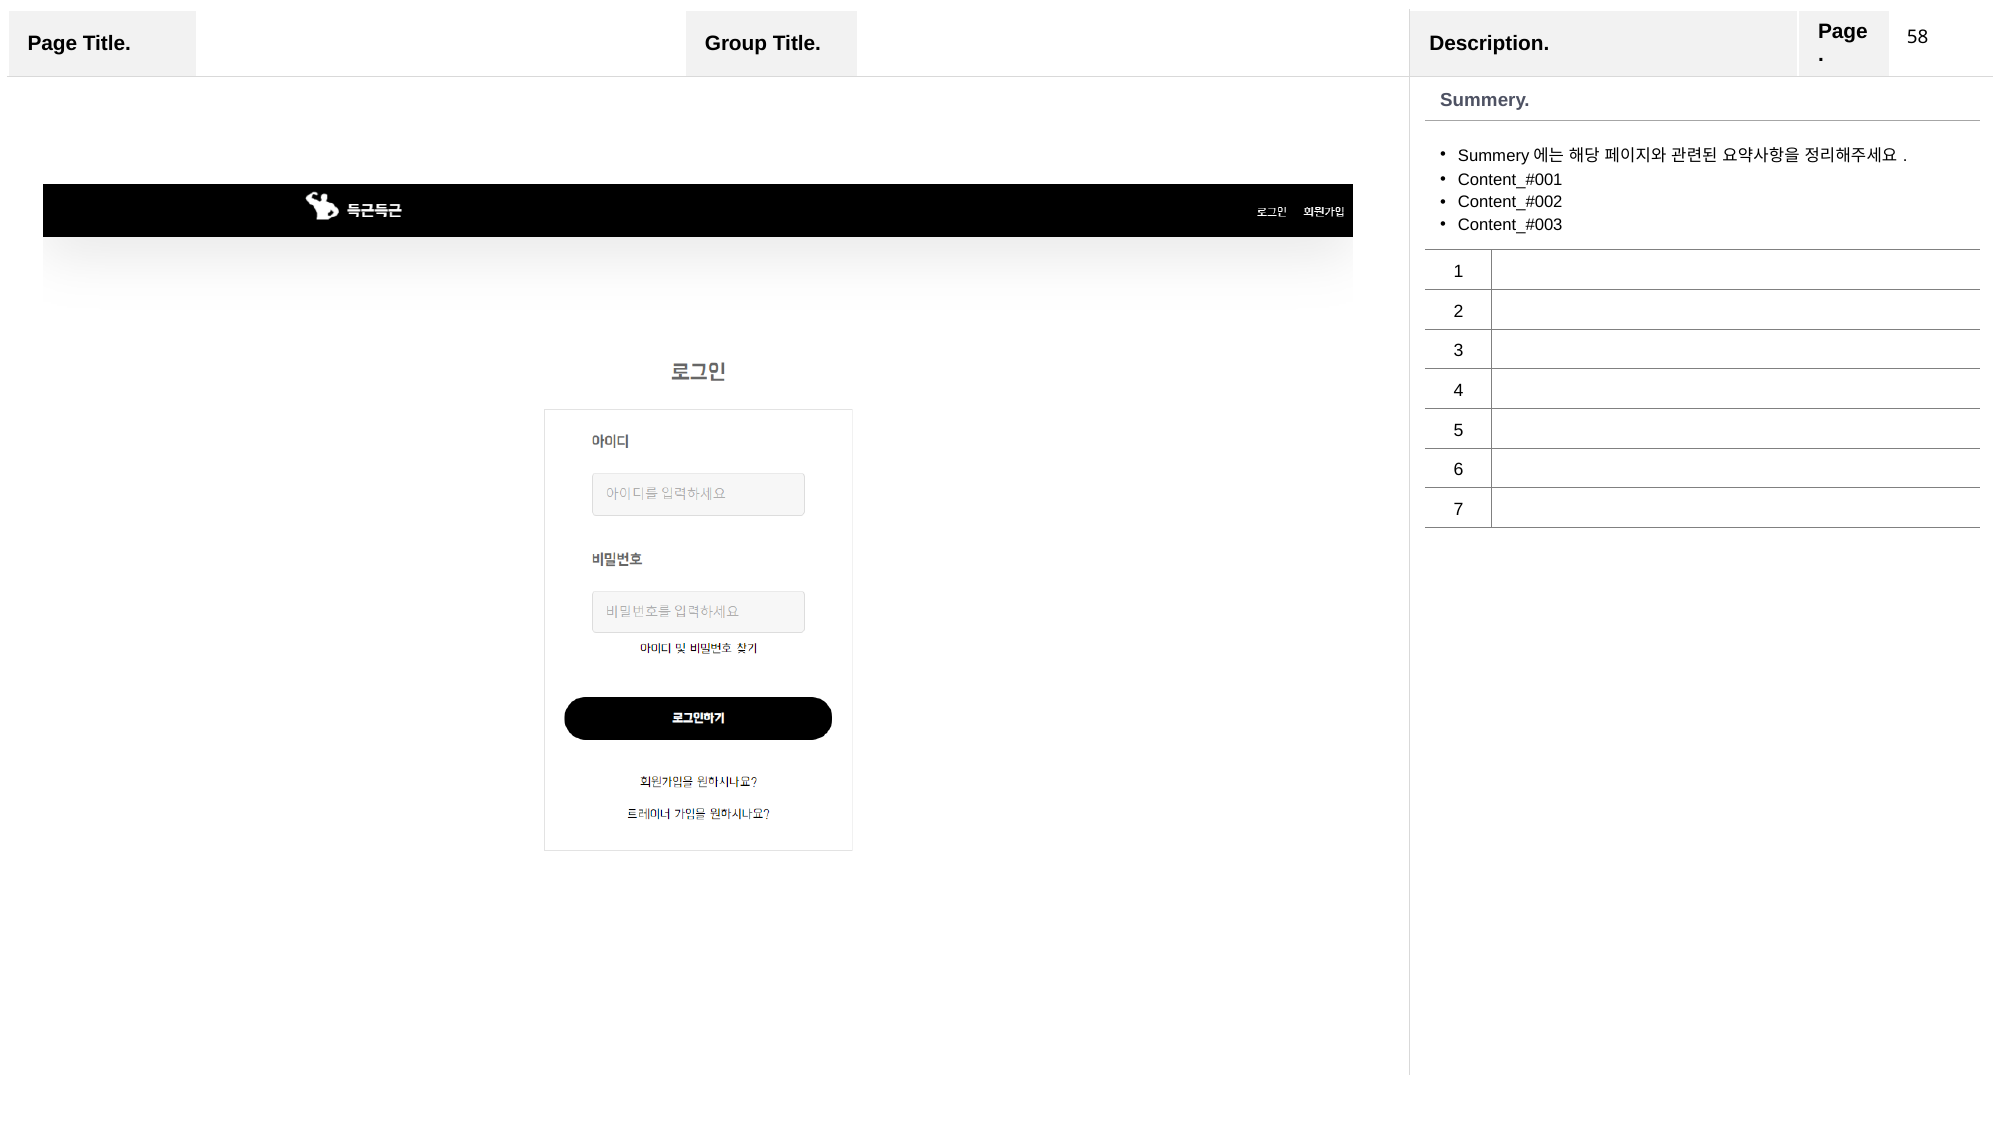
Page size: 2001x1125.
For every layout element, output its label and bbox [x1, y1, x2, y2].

table_cell [1425, 290, 1491, 329]
table_cell [1425, 369, 1491, 408]
picture [42, 184, 1354, 942]
table_cell [1492, 290, 1980, 329]
table_cell [1425, 409, 1491, 448]
table_cell [1492, 330, 1980, 368]
table_cell [1425, 330, 1491, 368]
table_cell [1492, 409, 1980, 448]
table_cell [1425, 121, 1980, 249]
text_box [1892, 17, 2000, 58]
table_cell [1492, 369, 1980, 408]
table_cell [1425, 488, 1491, 527]
table_header [1425, 78, 1980, 120]
table_cell [1492, 250, 1980, 289]
table_cell [1492, 488, 1980, 527]
table_cell [1492, 449, 1980, 487]
table_cell [1425, 250, 1491, 289]
table_cell [1425, 449, 1491, 487]
